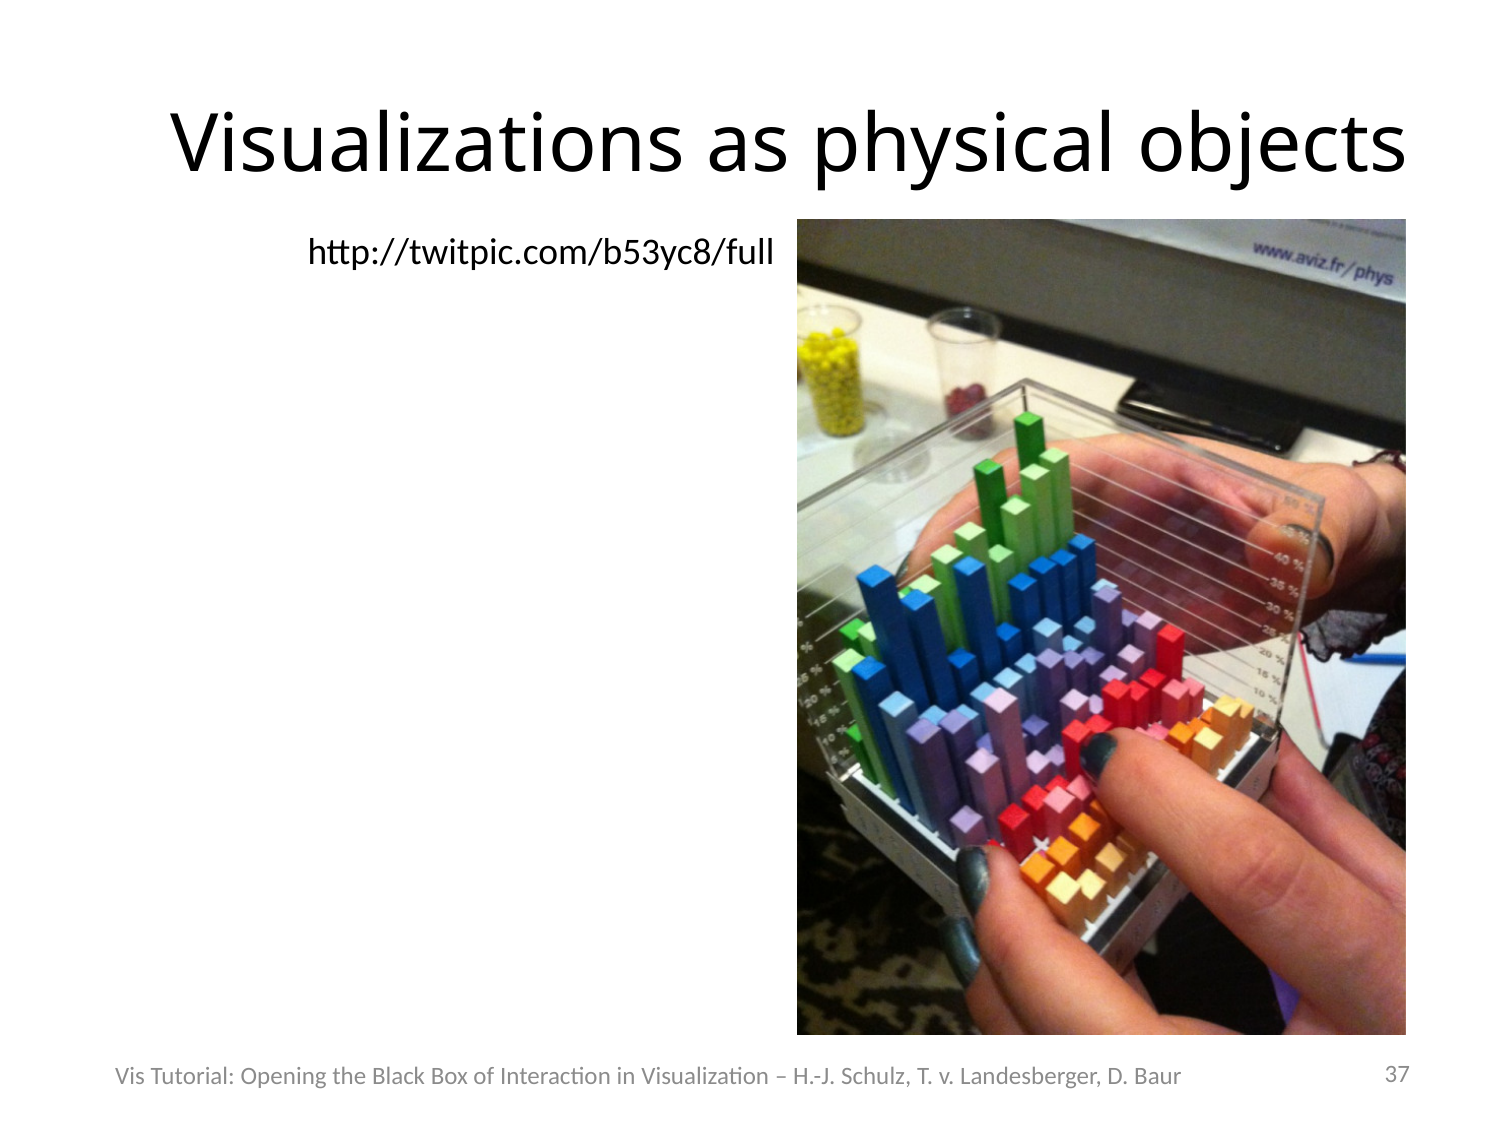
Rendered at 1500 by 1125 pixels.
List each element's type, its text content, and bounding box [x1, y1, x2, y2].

picture [796, 219, 1407, 1035]
title Visualizations as physical objects [75, 45, 1425, 233]
text_box http://twitpic.com/b53yc8/full [292, 219, 790, 280]
footer Vis Tutorial: Opening the Black Box of Interaction in Visualization – H.-J. Schulz, T. v. Landesberger, D. Baur [76, 1046, 1074, 1103]
slide_number 37 [1074, 1042, 1425, 1103]
